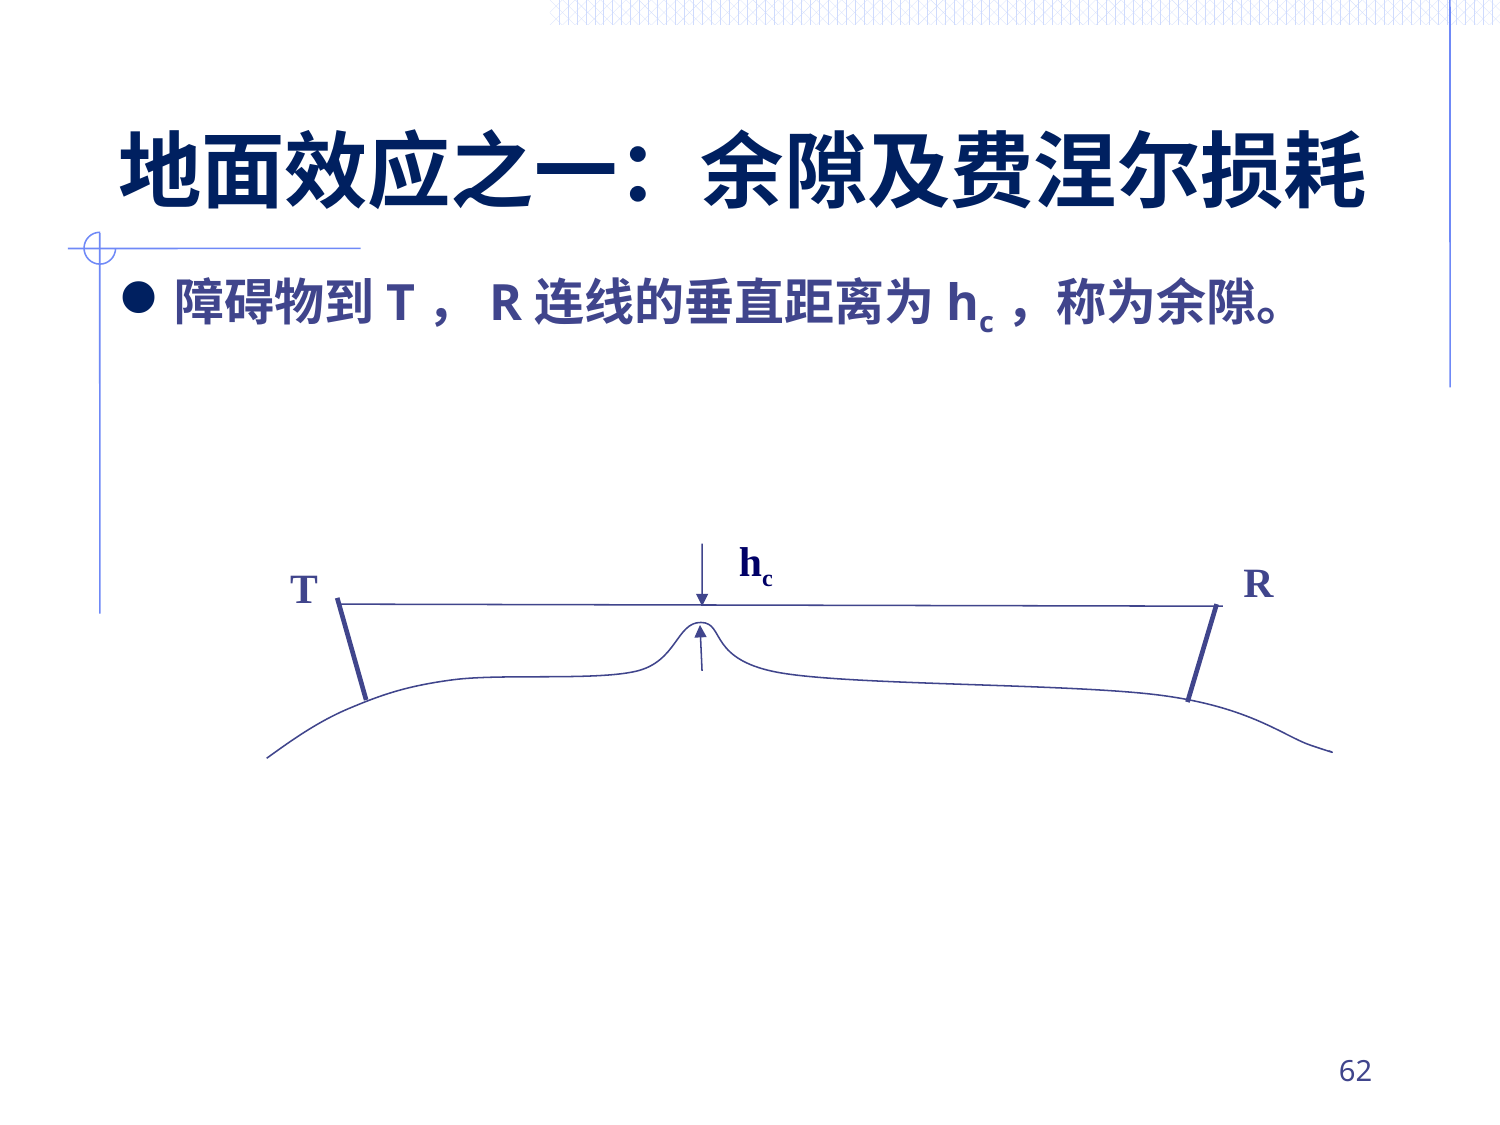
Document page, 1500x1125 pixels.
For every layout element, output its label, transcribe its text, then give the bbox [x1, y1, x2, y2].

list 障碍物到T，R连线的垂直距离为hc，称为余隙。 [102, 262, 1475, 411]
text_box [266, 527, 1340, 759]
slide_number 61 [1074, 1025, 1388, 1100]
title 地面效应之一：余隙及费涅尔损耗 [102, 118, 1458, 226]
